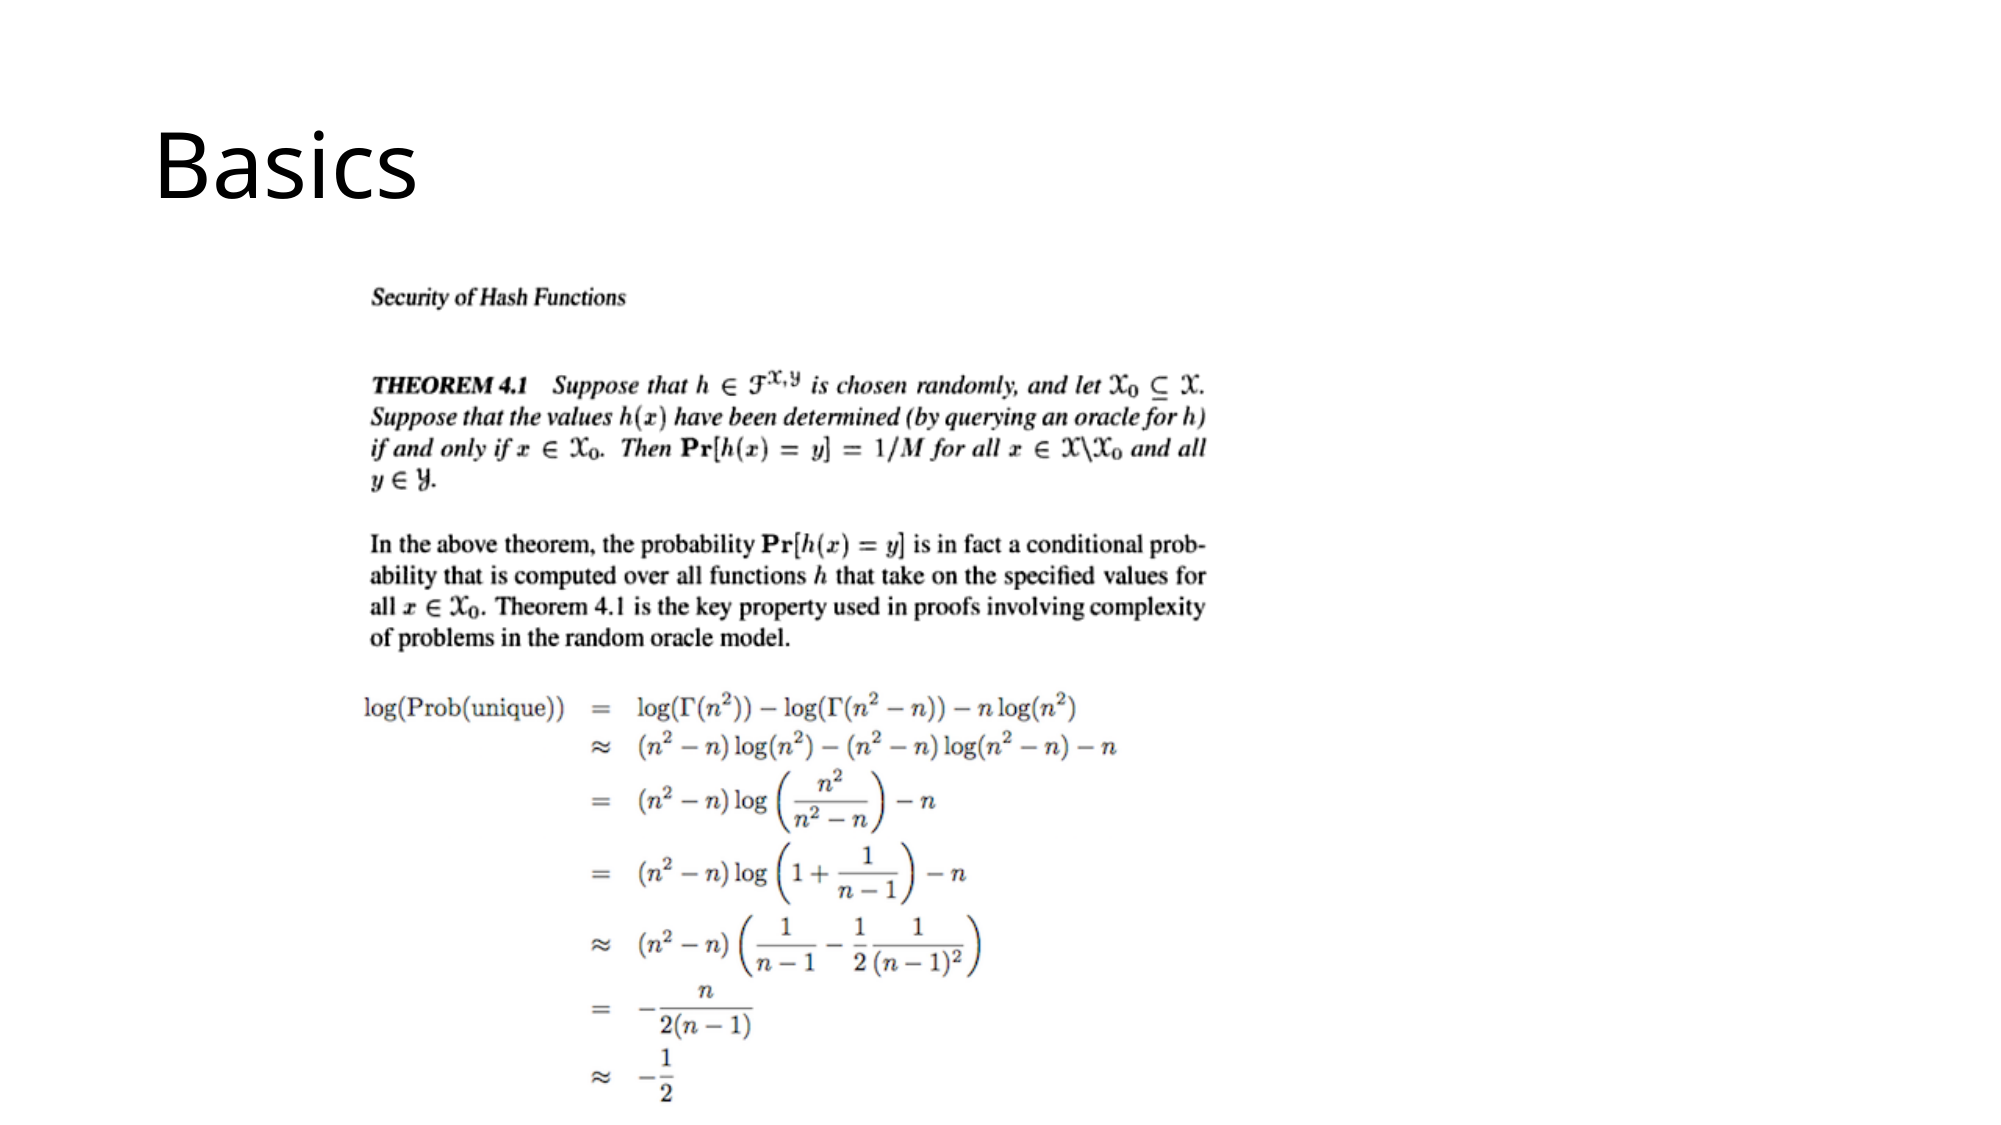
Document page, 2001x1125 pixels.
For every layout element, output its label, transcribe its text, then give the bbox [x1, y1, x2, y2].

picture [320, 277, 1229, 1119]
title Basics [137, 59, 1863, 278]
